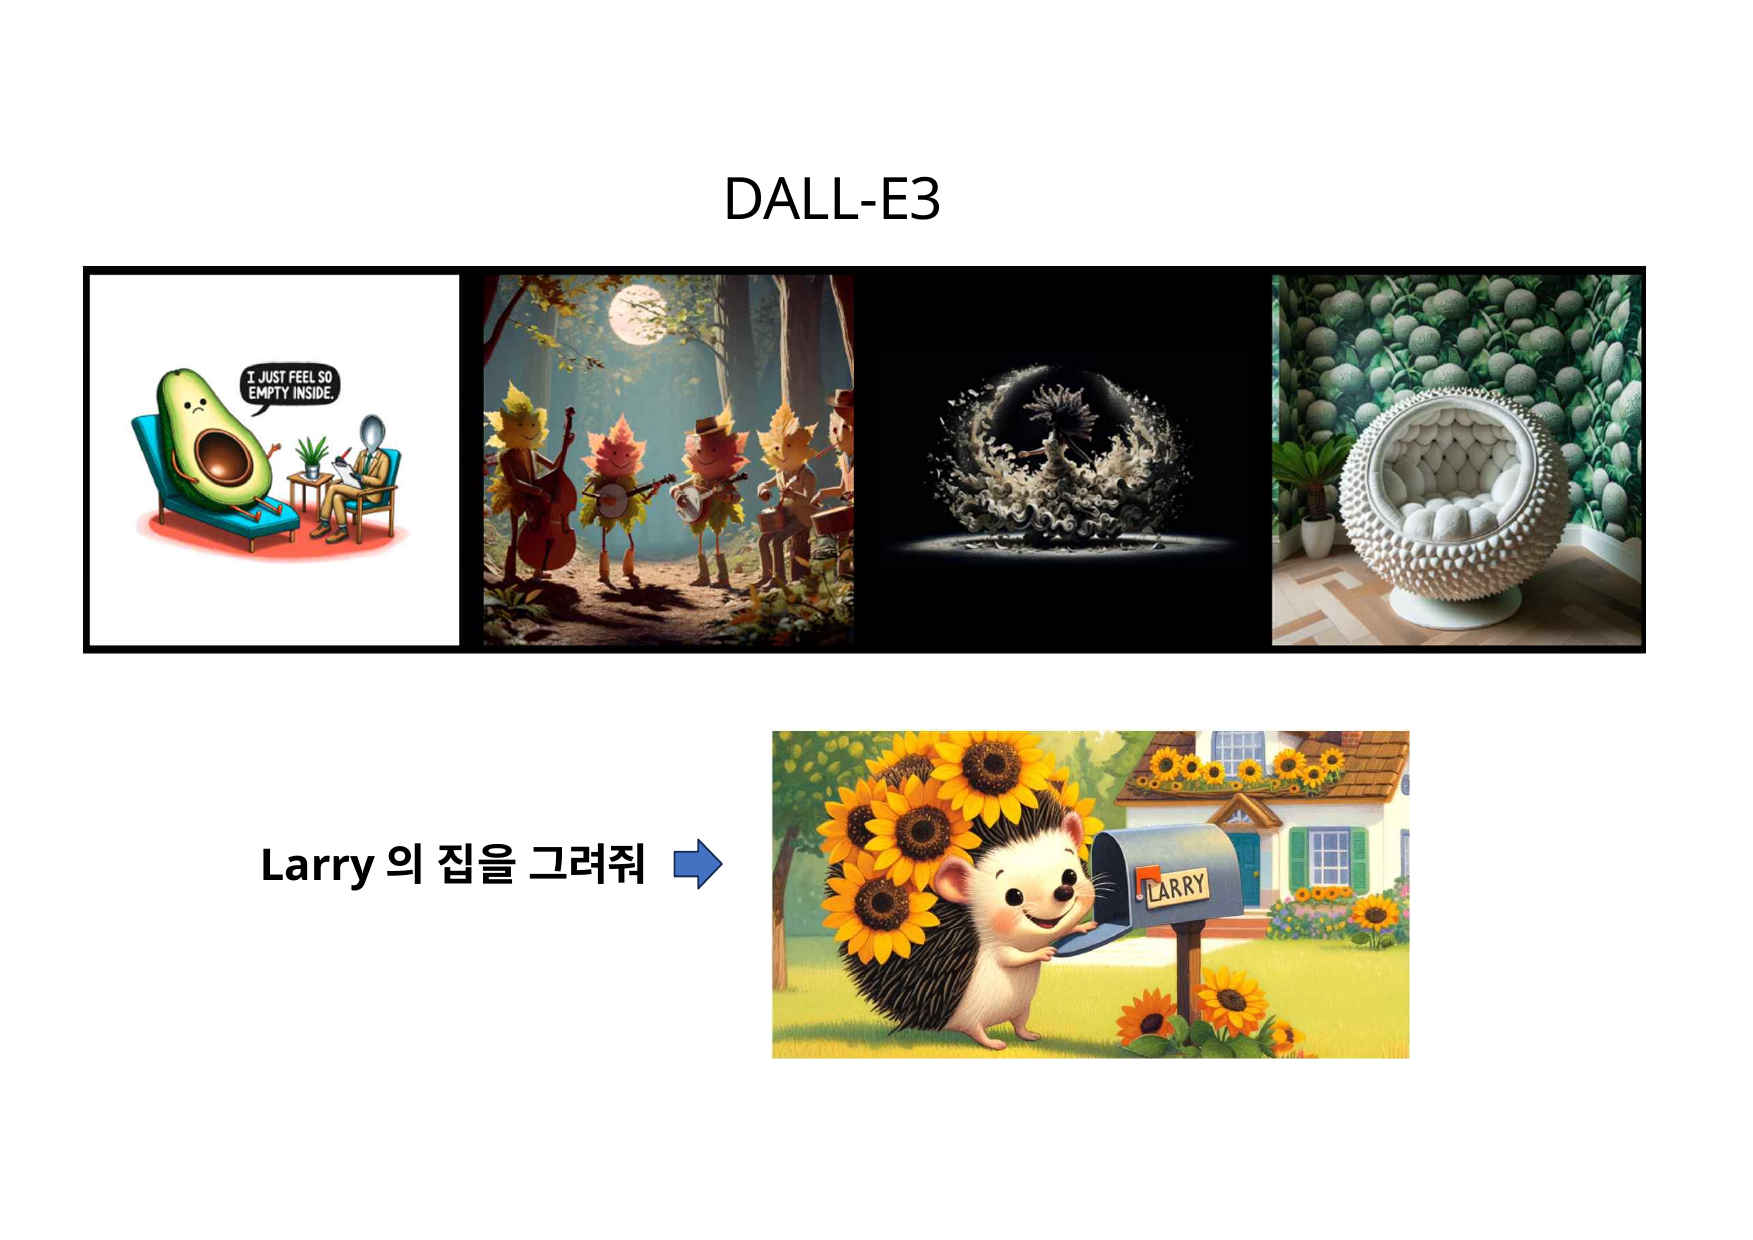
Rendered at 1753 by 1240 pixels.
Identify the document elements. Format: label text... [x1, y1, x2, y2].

picture [81, 264, 1646, 654]
text_box Larry의 집을 그려줘 [257, 834, 662, 890]
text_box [673, 838, 724, 890]
picture [771, 728, 1410, 1059]
title DALL-E3 [720, 159, 947, 264]
